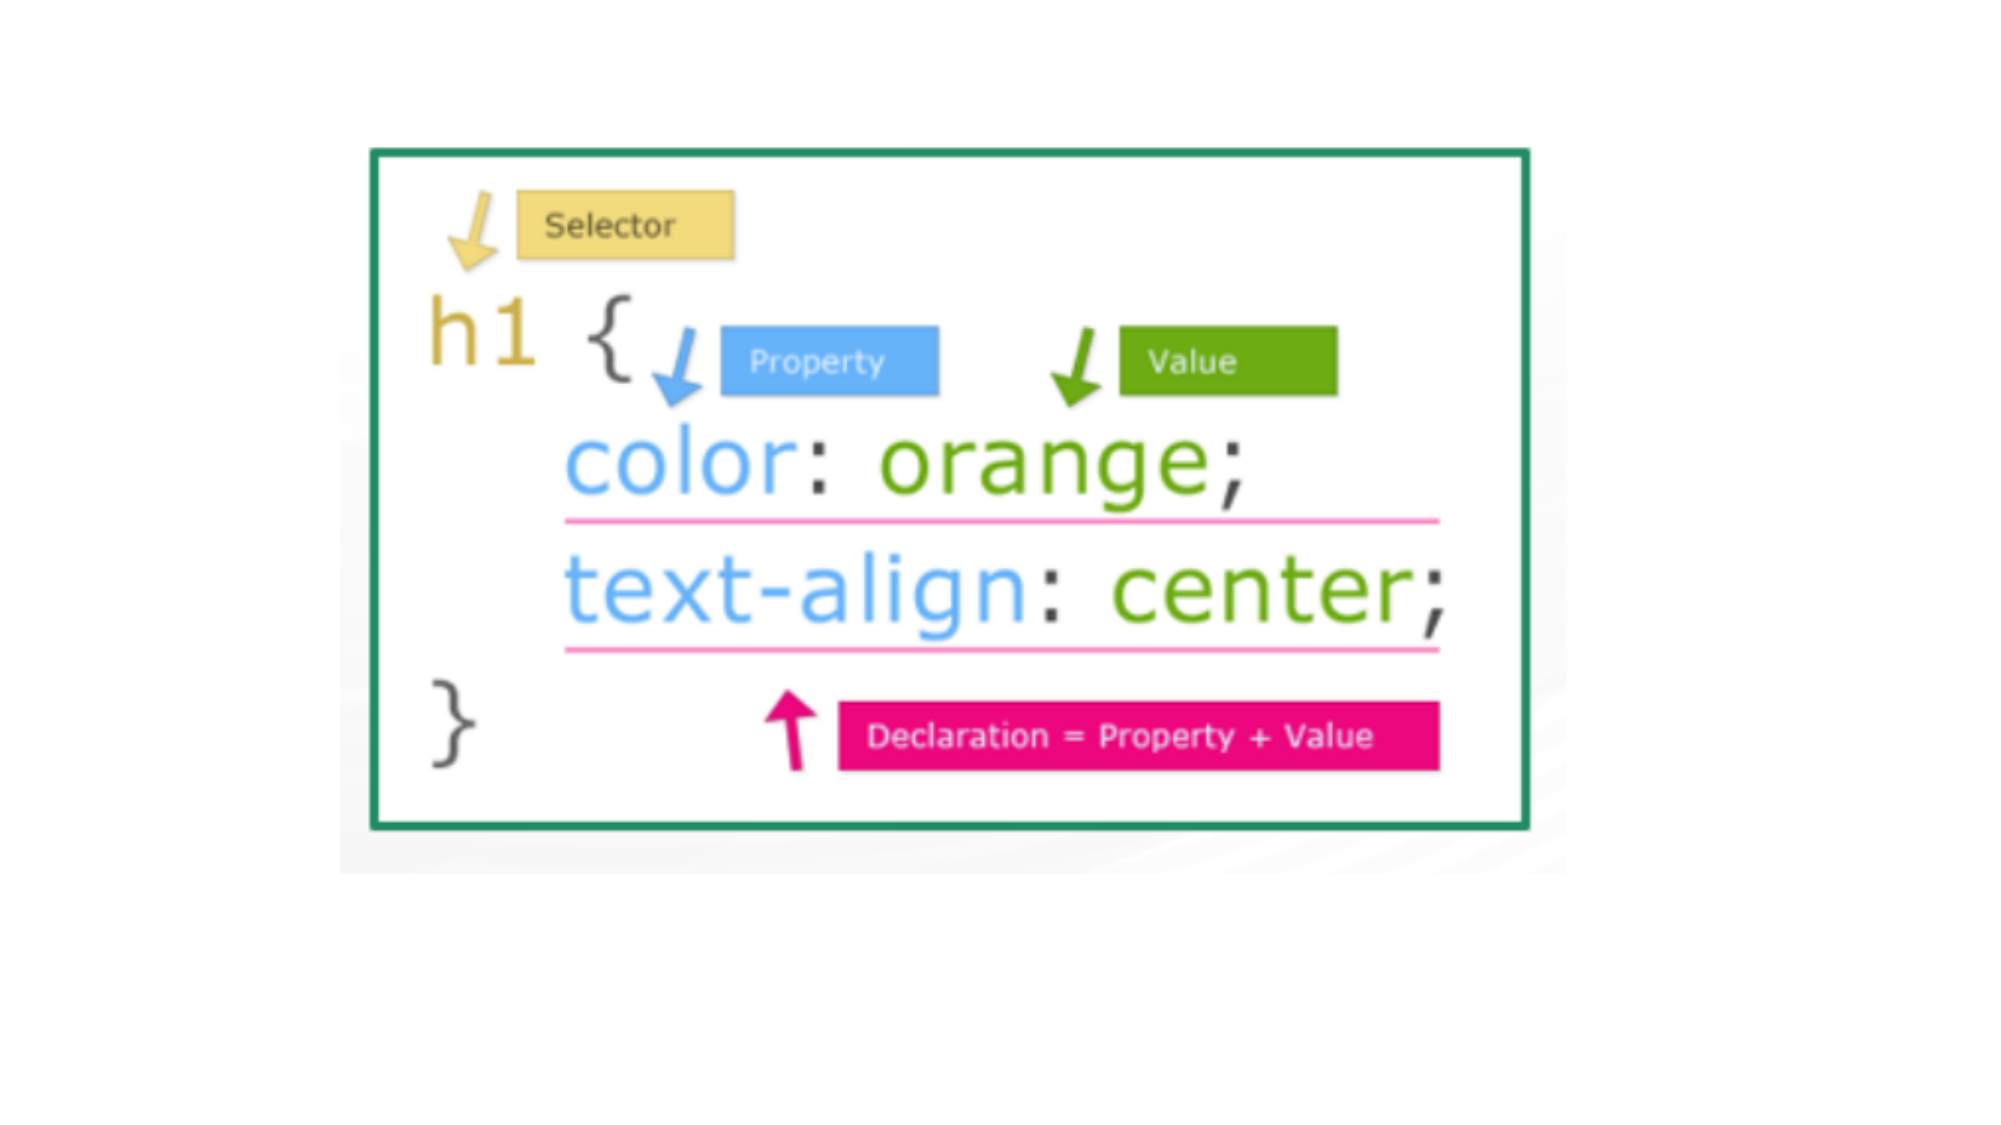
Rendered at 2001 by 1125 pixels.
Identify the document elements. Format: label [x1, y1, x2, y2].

picture [339, 127, 1567, 874]
